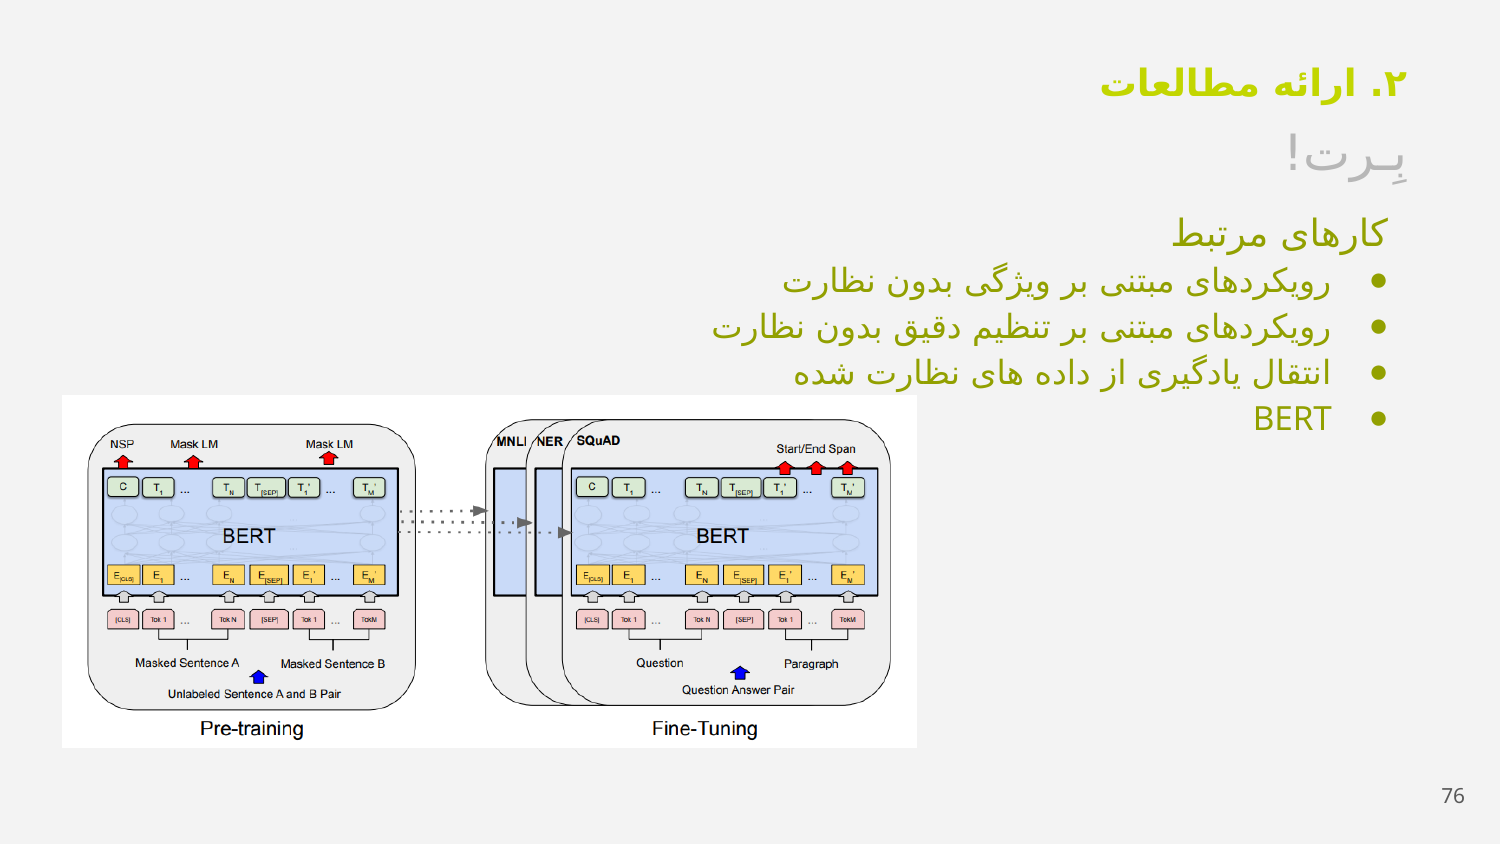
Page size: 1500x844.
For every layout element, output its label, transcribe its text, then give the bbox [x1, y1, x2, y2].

text_box بِـرت! [638, 104, 1423, 199]
list کارهای مرتبط رویکردهای مبتنی بر ویژگی بدون نظارت رویکردهای مبتنی بر تنظیم دقیق بدون نظارت انتقال یادگیری از داده های نظارت شده BERT [91, 189, 1423, 774]
text_box ۲. ارائه مطالعات [862, 45, 1423, 104]
slide_number 76 [1389, 764, 1480, 830]
picture [62, 395, 917, 748]
